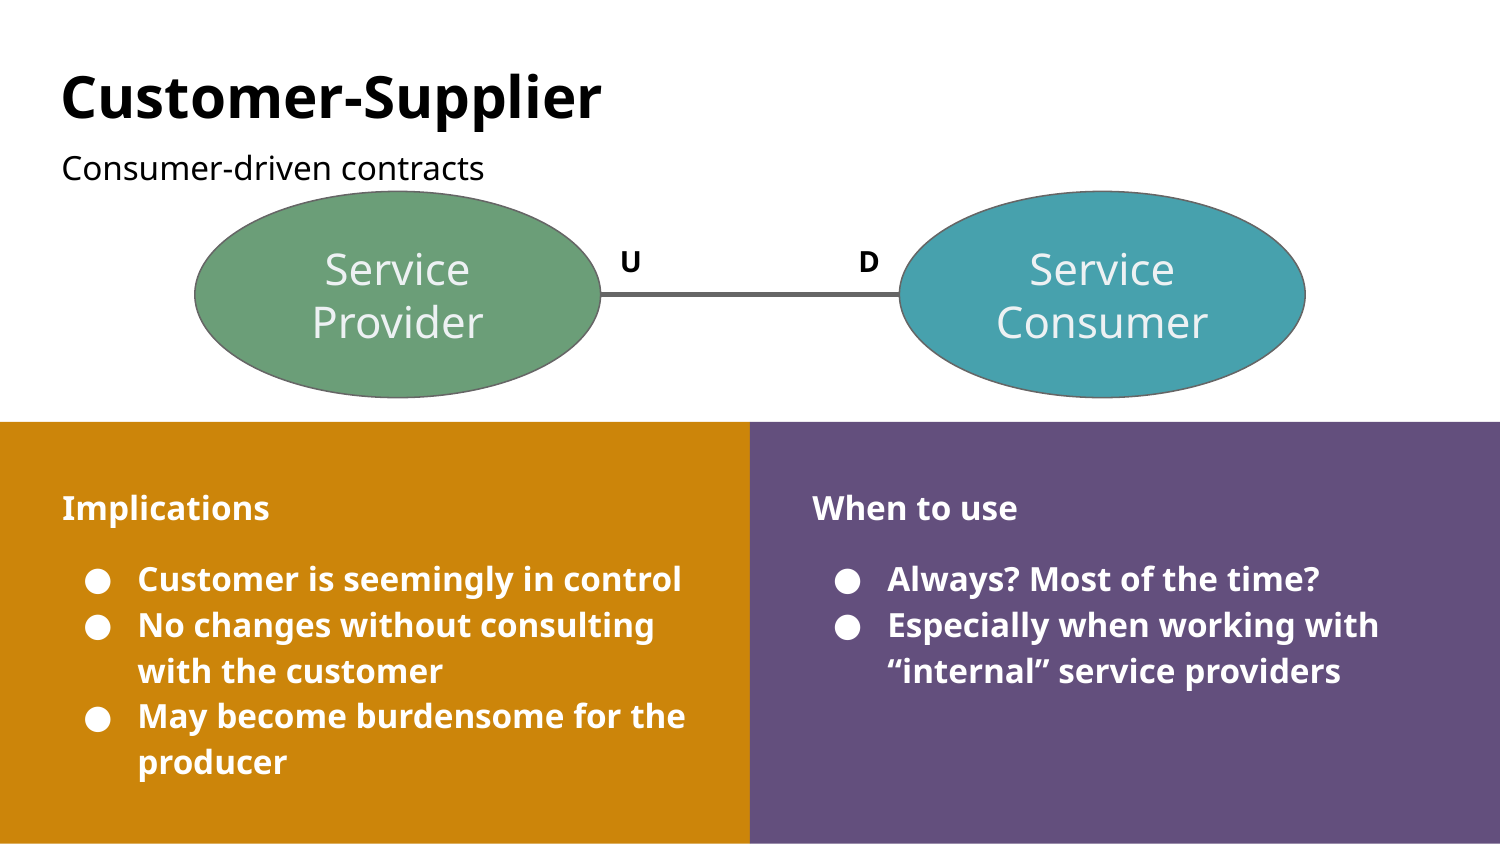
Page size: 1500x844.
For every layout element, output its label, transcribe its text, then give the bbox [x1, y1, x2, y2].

text_box [0, 421, 749, 844]
subtitle Implications Customer is seemingly in control No changes without consulting with the customer May become burdensome for the producer [62, 481, 690, 784]
text_box Service Provider [194, 191, 601, 398]
subtitle Consumer-driven contracts [61, 140, 1441, 211]
text_box Service Consumer [899, 191, 1306, 398]
text_box [749, 421, 1500, 844]
subtitle When to use Always? Most of the time? Especially when working with “internal” service providers [812, 481, 1440, 784]
text_box D [838, 228, 900, 294]
title Customer-Supplier [60, 60, 1440, 154]
text_box U [600, 228, 661, 294]
